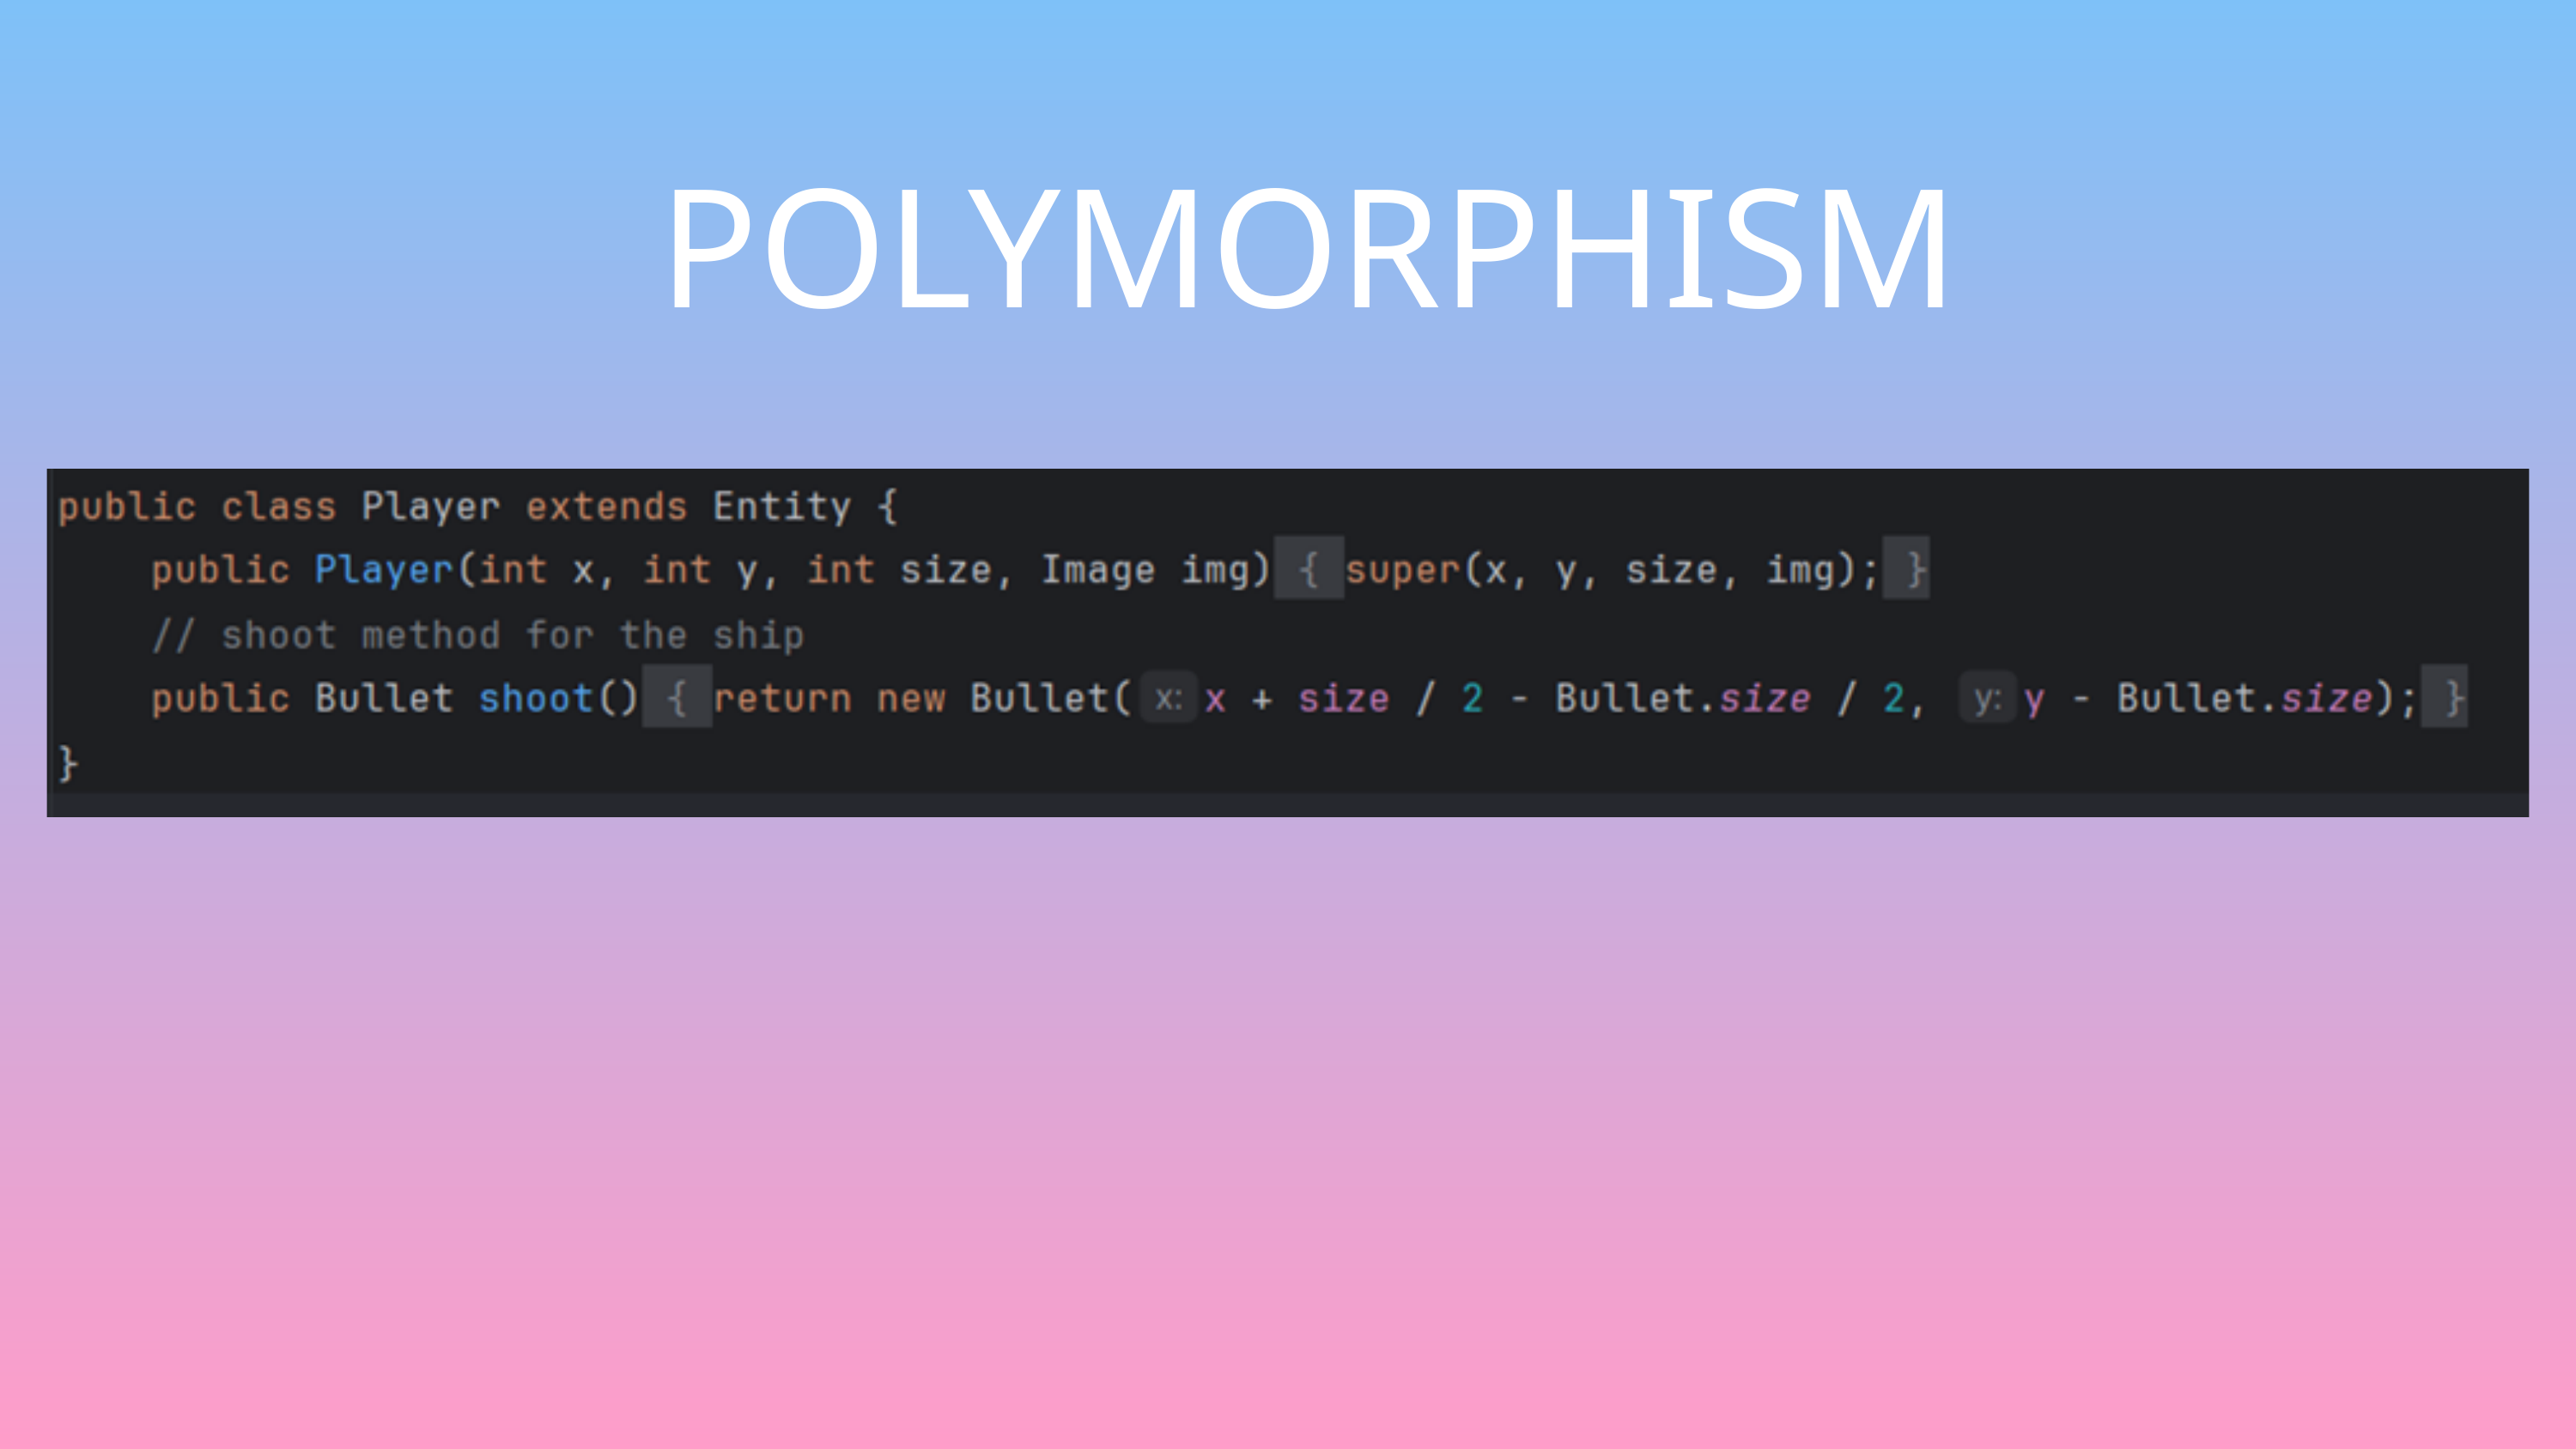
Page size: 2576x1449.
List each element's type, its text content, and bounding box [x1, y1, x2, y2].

text_box [46, 469, 2530, 817]
text_box POLYMORPHISM [399, 110, 2219, 341]
